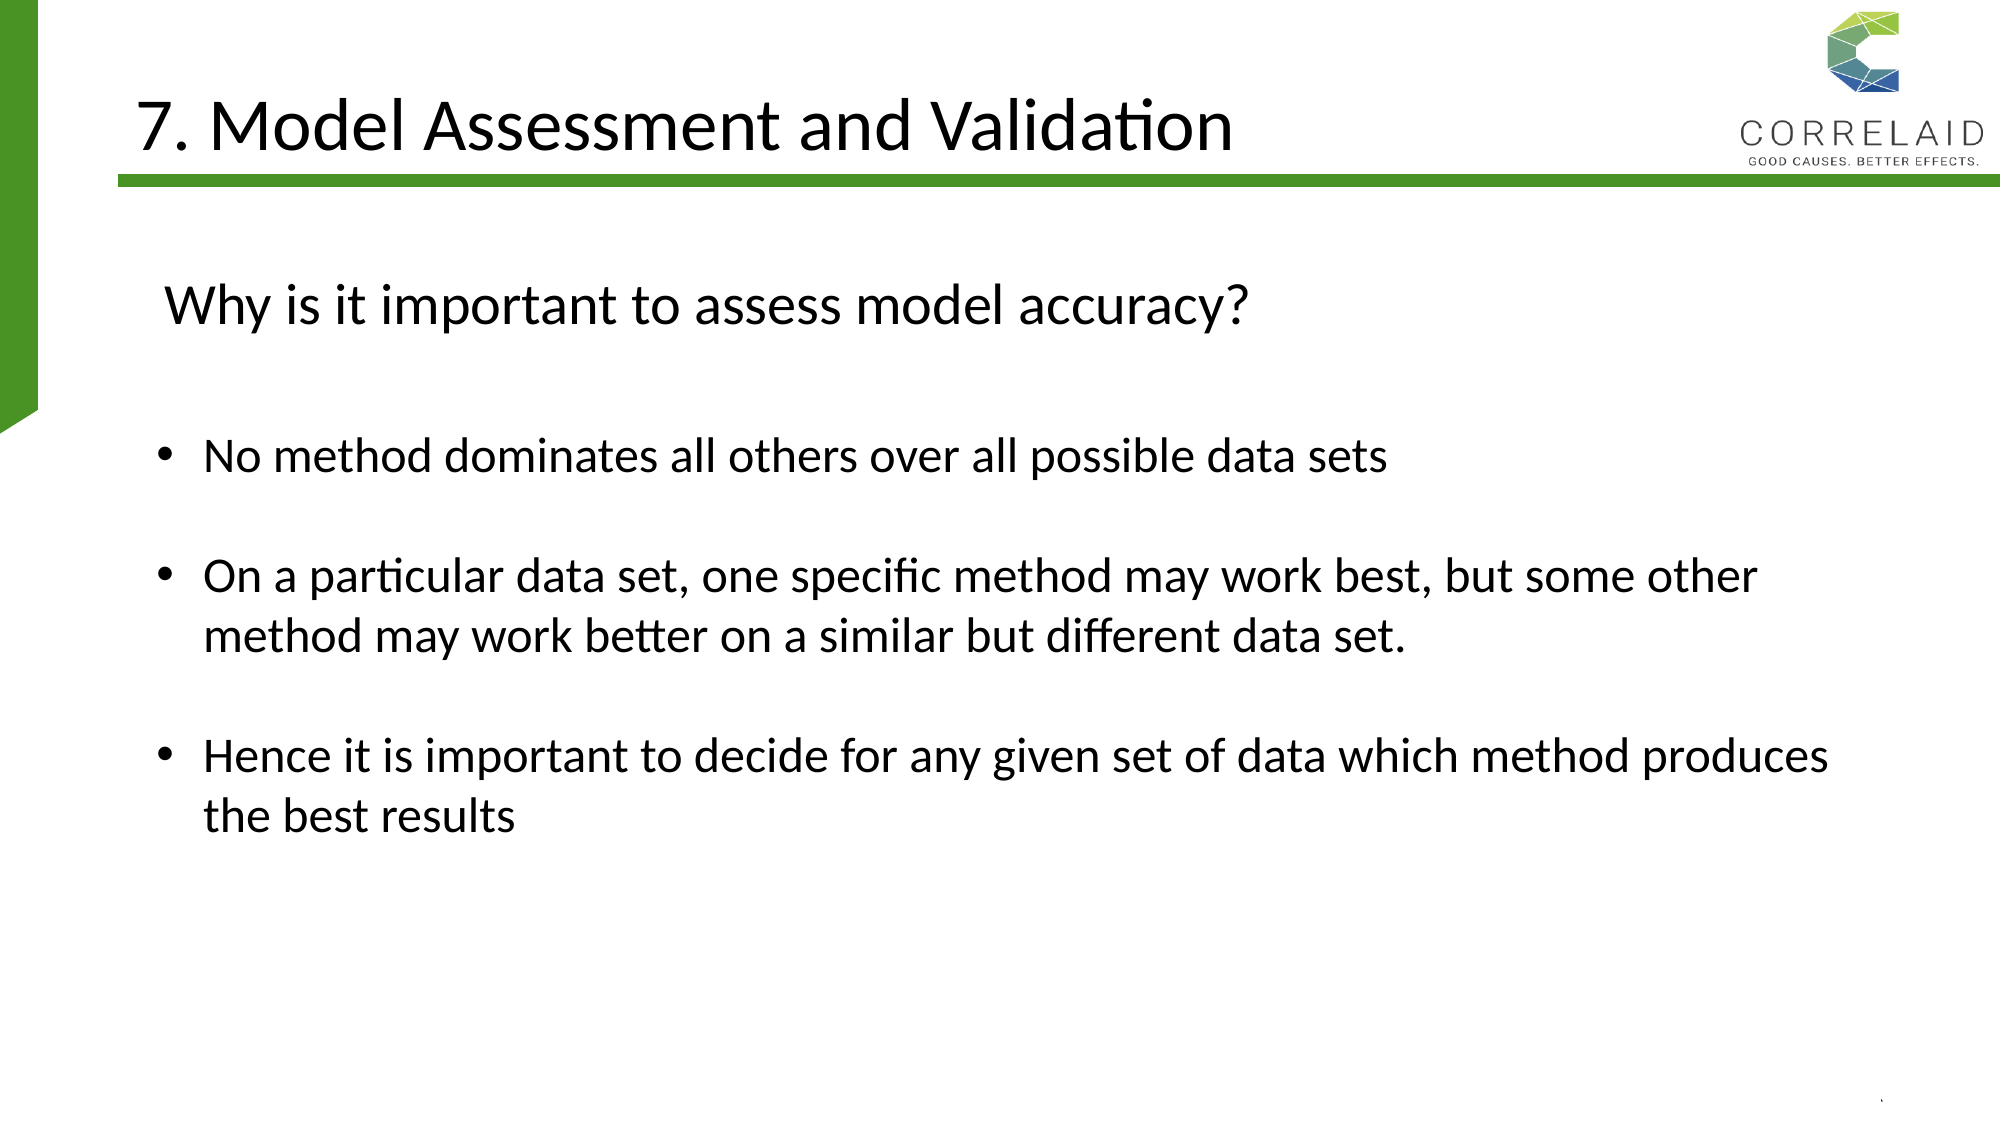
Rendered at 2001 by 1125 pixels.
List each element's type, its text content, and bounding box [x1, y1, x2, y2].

title 7. Model Assessment and Validation [117, 0, 1882, 167]
text_box No method dominates all others over all possible data sets On a particular data set, one specific method may work best, but some other method may work better on a similar but different data set. Hence it is important to decide for any given set of data which method produces the best results [141, 415, 1882, 971]
picture [1728, 0, 1991, 172]
subtitle Why is it important to assess model accuracy? [151, 266, 1916, 327]
